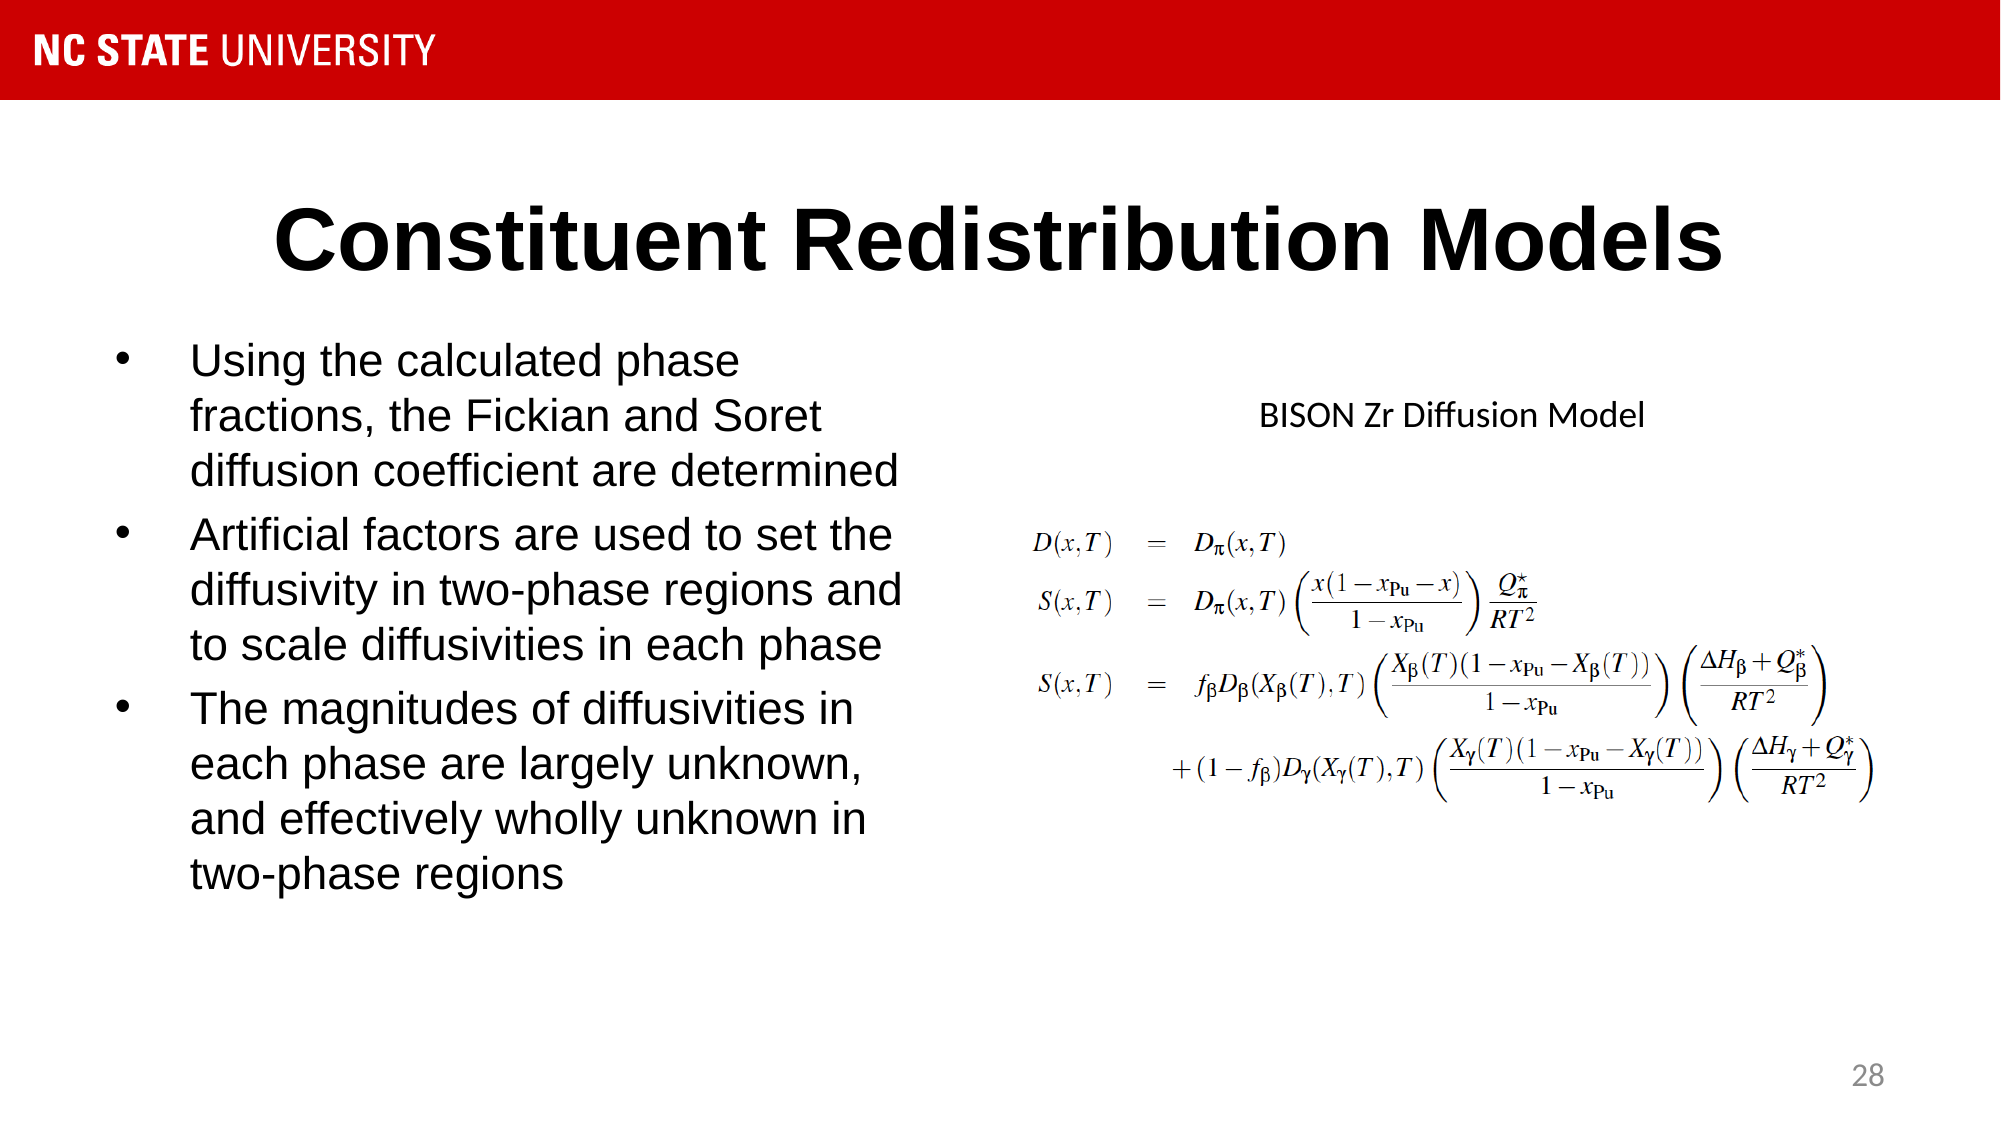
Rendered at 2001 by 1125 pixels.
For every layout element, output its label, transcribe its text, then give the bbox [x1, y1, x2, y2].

list Using the calculated phase fractions, the Fickian and Soret diffusion coefficient are determined Artificial factors are used to set the diffusivity in two-phase regions and to scale diffusivities in each phase The magnitudes of diffusivities in each phase are largely unknown, and effectively wholly unknown in two-phase regions [99, 322, 923, 1005]
picture [0, 0, 2001, 100]
slide_number 28 [1433, 1042, 1900, 1103]
text_box BISON Zr Diffusion Model [1151, 382, 1754, 443]
title Constituent Redistribution Models [99, 147, 1900, 323]
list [1016, 503, 1901, 824]
